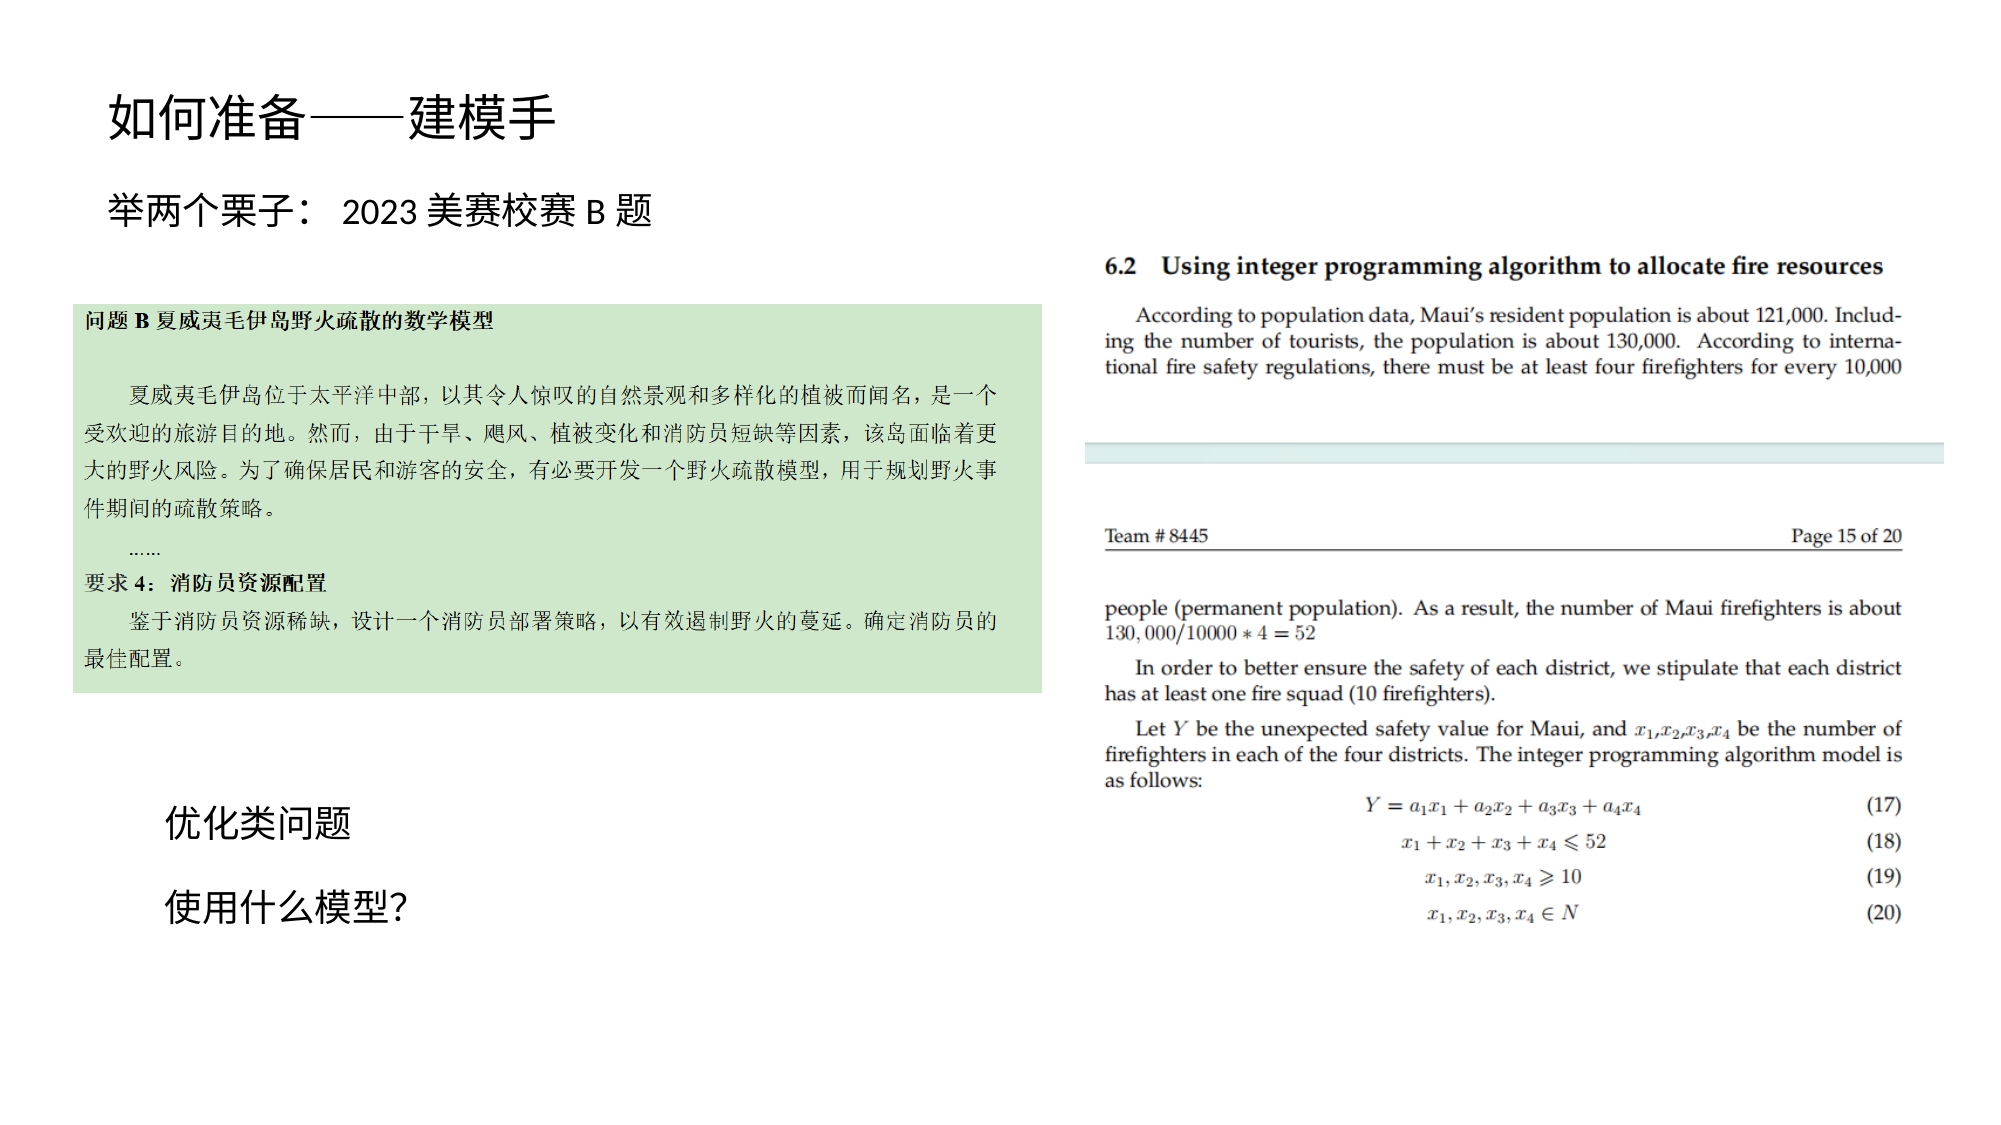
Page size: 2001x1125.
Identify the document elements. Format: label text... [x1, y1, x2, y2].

picture [72, 304, 1042, 694]
text_box 举两个栗子：2023美赛校赛B题 [92, 180, 760, 240]
text_box 使用什么模型？ [149, 876, 817, 937]
text_box 优化类问题 [149, 793, 817, 853]
picture [1085, 240, 1944, 938]
text_box 如何准备——建模手 [92, 78, 760, 154]
